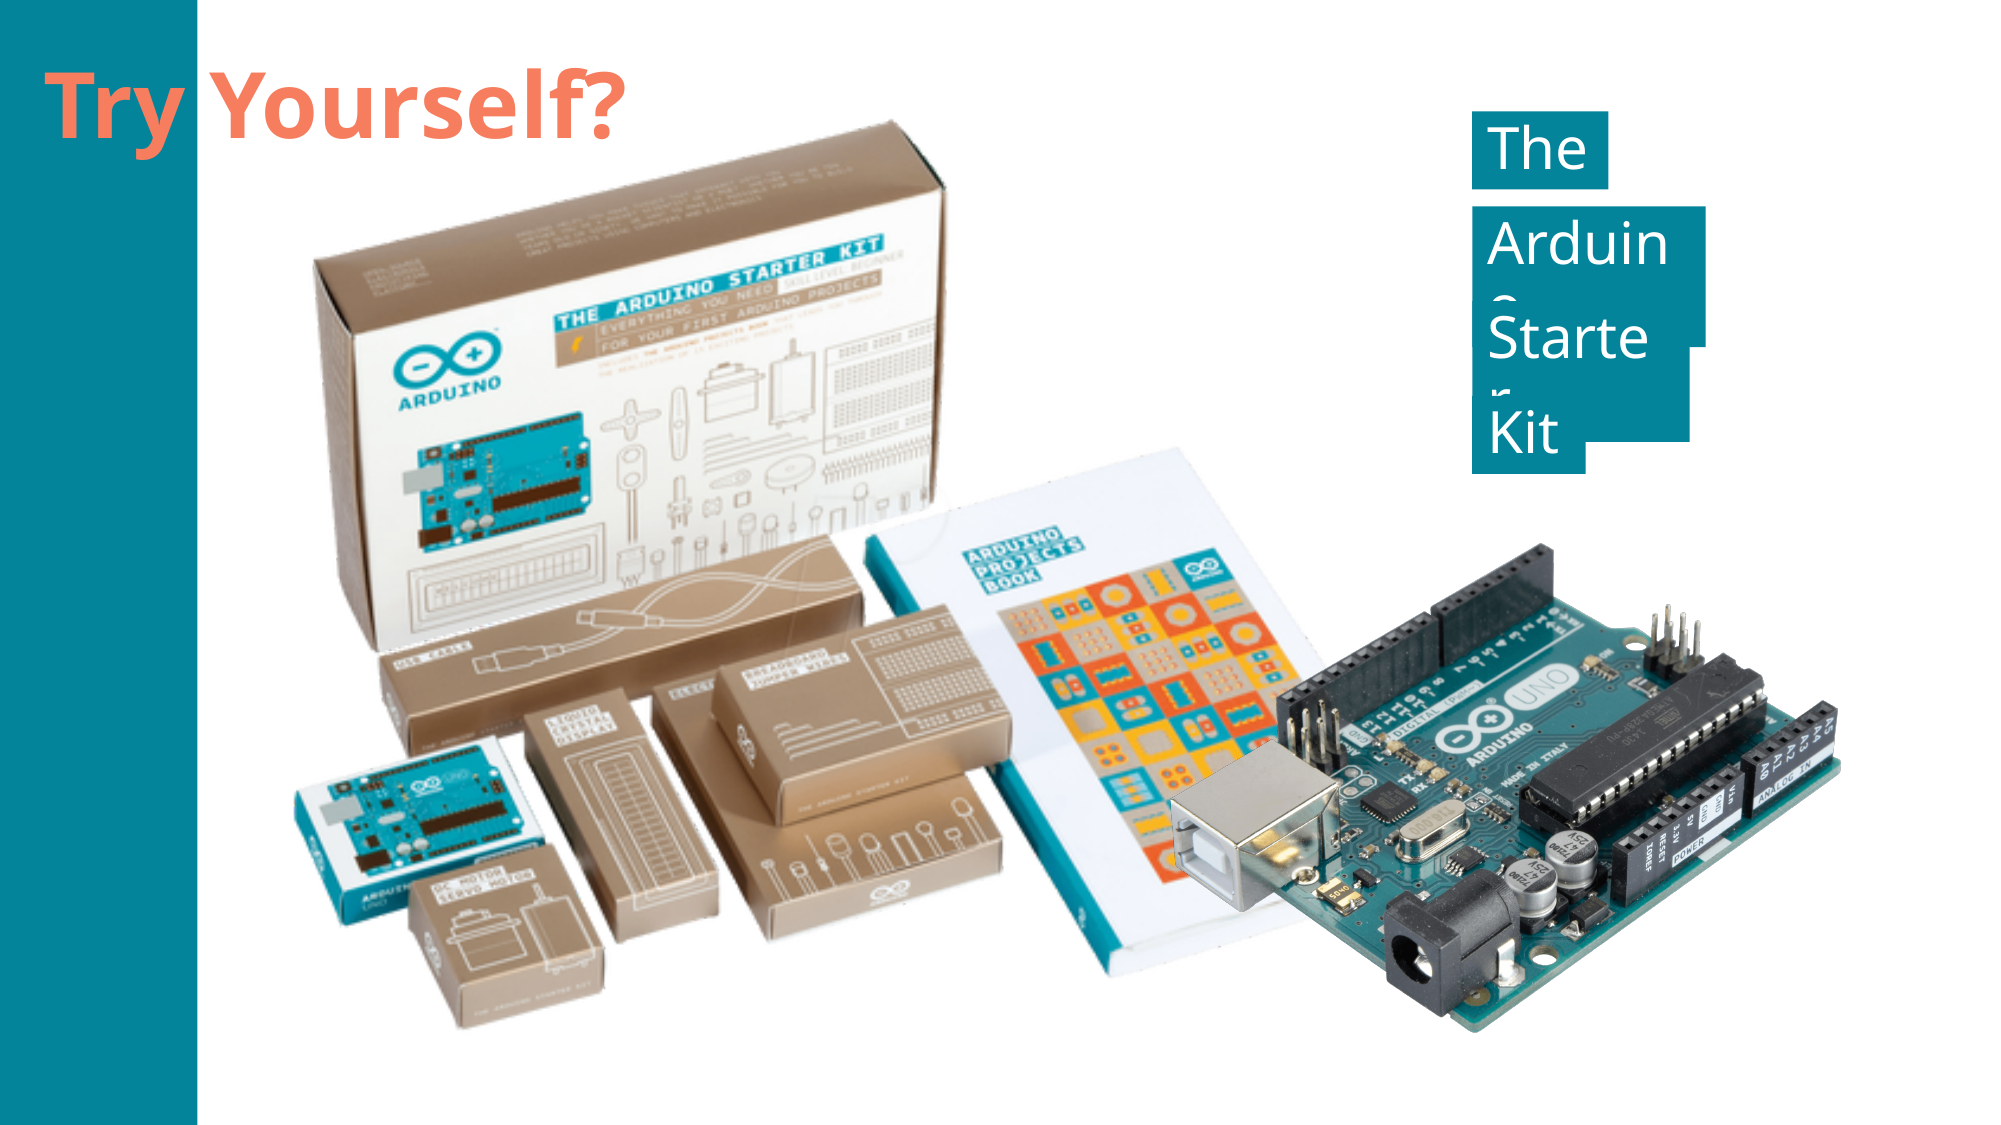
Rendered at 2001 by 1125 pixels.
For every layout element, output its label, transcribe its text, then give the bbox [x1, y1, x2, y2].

title Try Yourself? [28, 0, 1929, 218]
text_box Starter [1472, 301, 1690, 442]
text_box Arduino [1472, 206, 1706, 348]
picture [276, 113, 1846, 1035]
text_box Kit [1472, 395, 1586, 474]
text_box The [1472, 111, 1609, 190]
